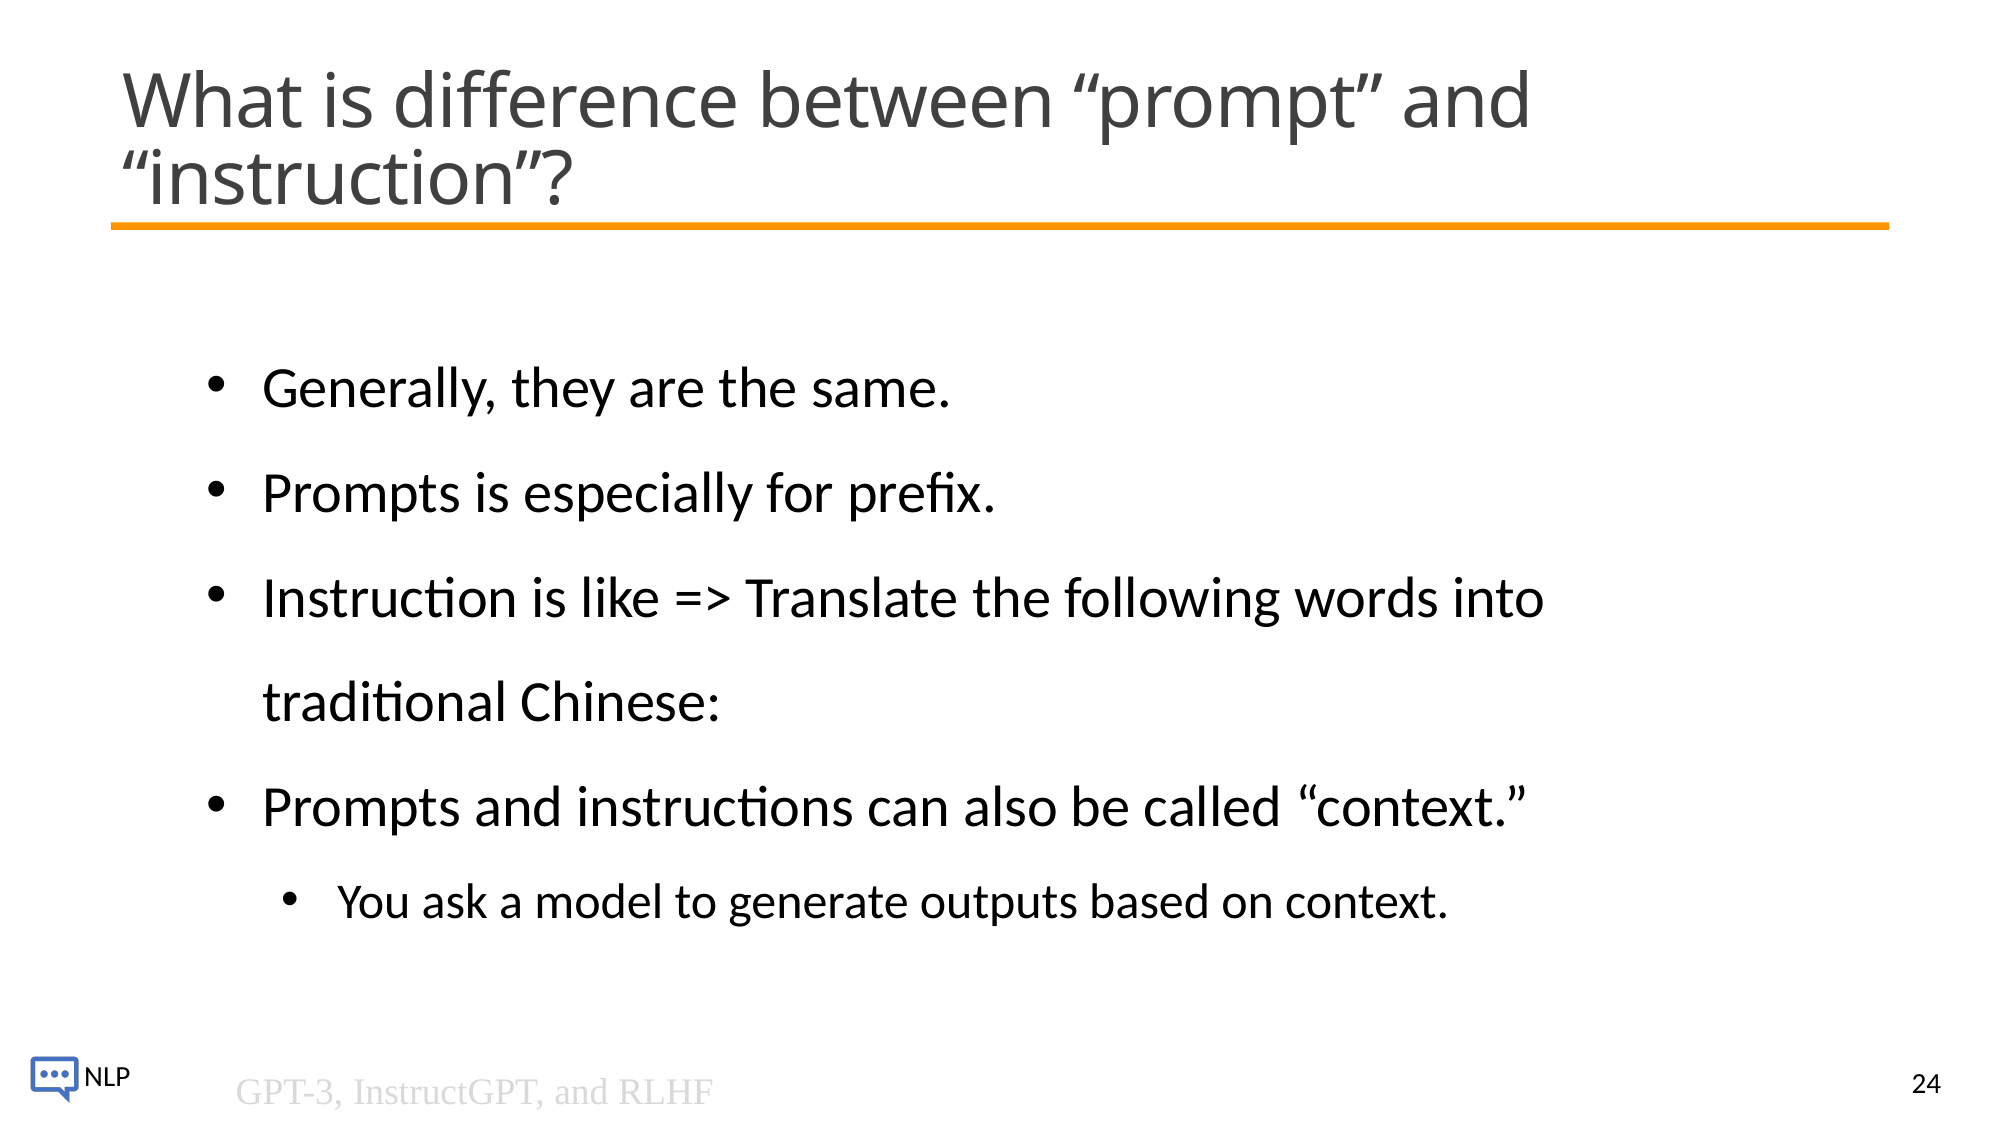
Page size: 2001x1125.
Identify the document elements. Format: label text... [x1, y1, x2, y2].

picture [23, 1047, 86, 1110]
title What is difference between “prompt” and “instruction”? [107, 58, 1899, 228]
text_box Generally, they are the same. Prompts is especially for prefix. Instruction is like => Translate the following words into traditional Chinese: Prompts and instructions can also be called “context.” You ask a model to generate outputs based on context. [191, 306, 1751, 936]
text_box GPT-3, InstructGPT, and RLHF [220, 1059, 1263, 1120]
slide_number 24 [1740, 1052, 1957, 1113]
